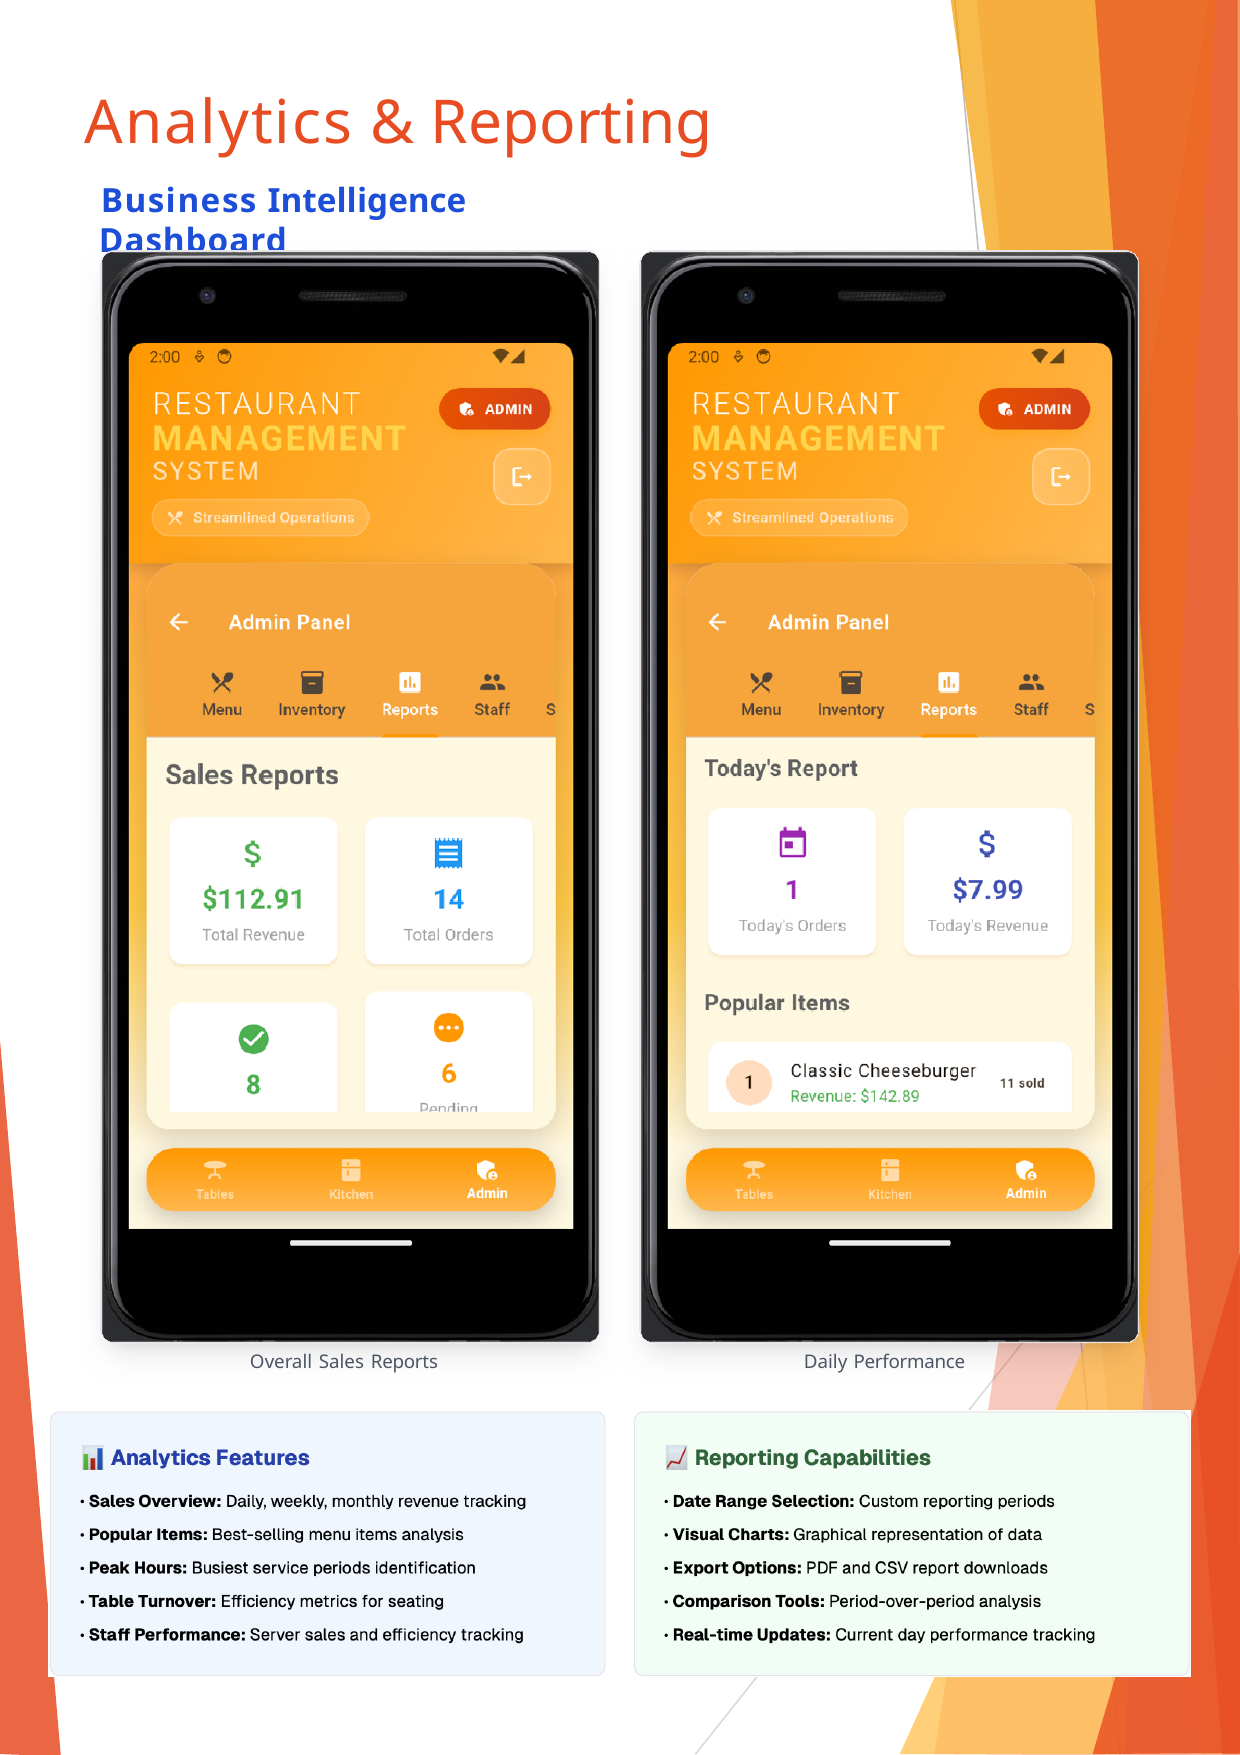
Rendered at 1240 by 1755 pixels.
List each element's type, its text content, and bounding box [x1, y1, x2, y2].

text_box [616, 244, 1163, 1383]
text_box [78, 244, 614, 1383]
text_box Business Intelligence Dashboard [98, 179, 630, 242]
title Analytics & Reporting [82, 82, 944, 243]
picture [48, 1410, 1191, 1677]
